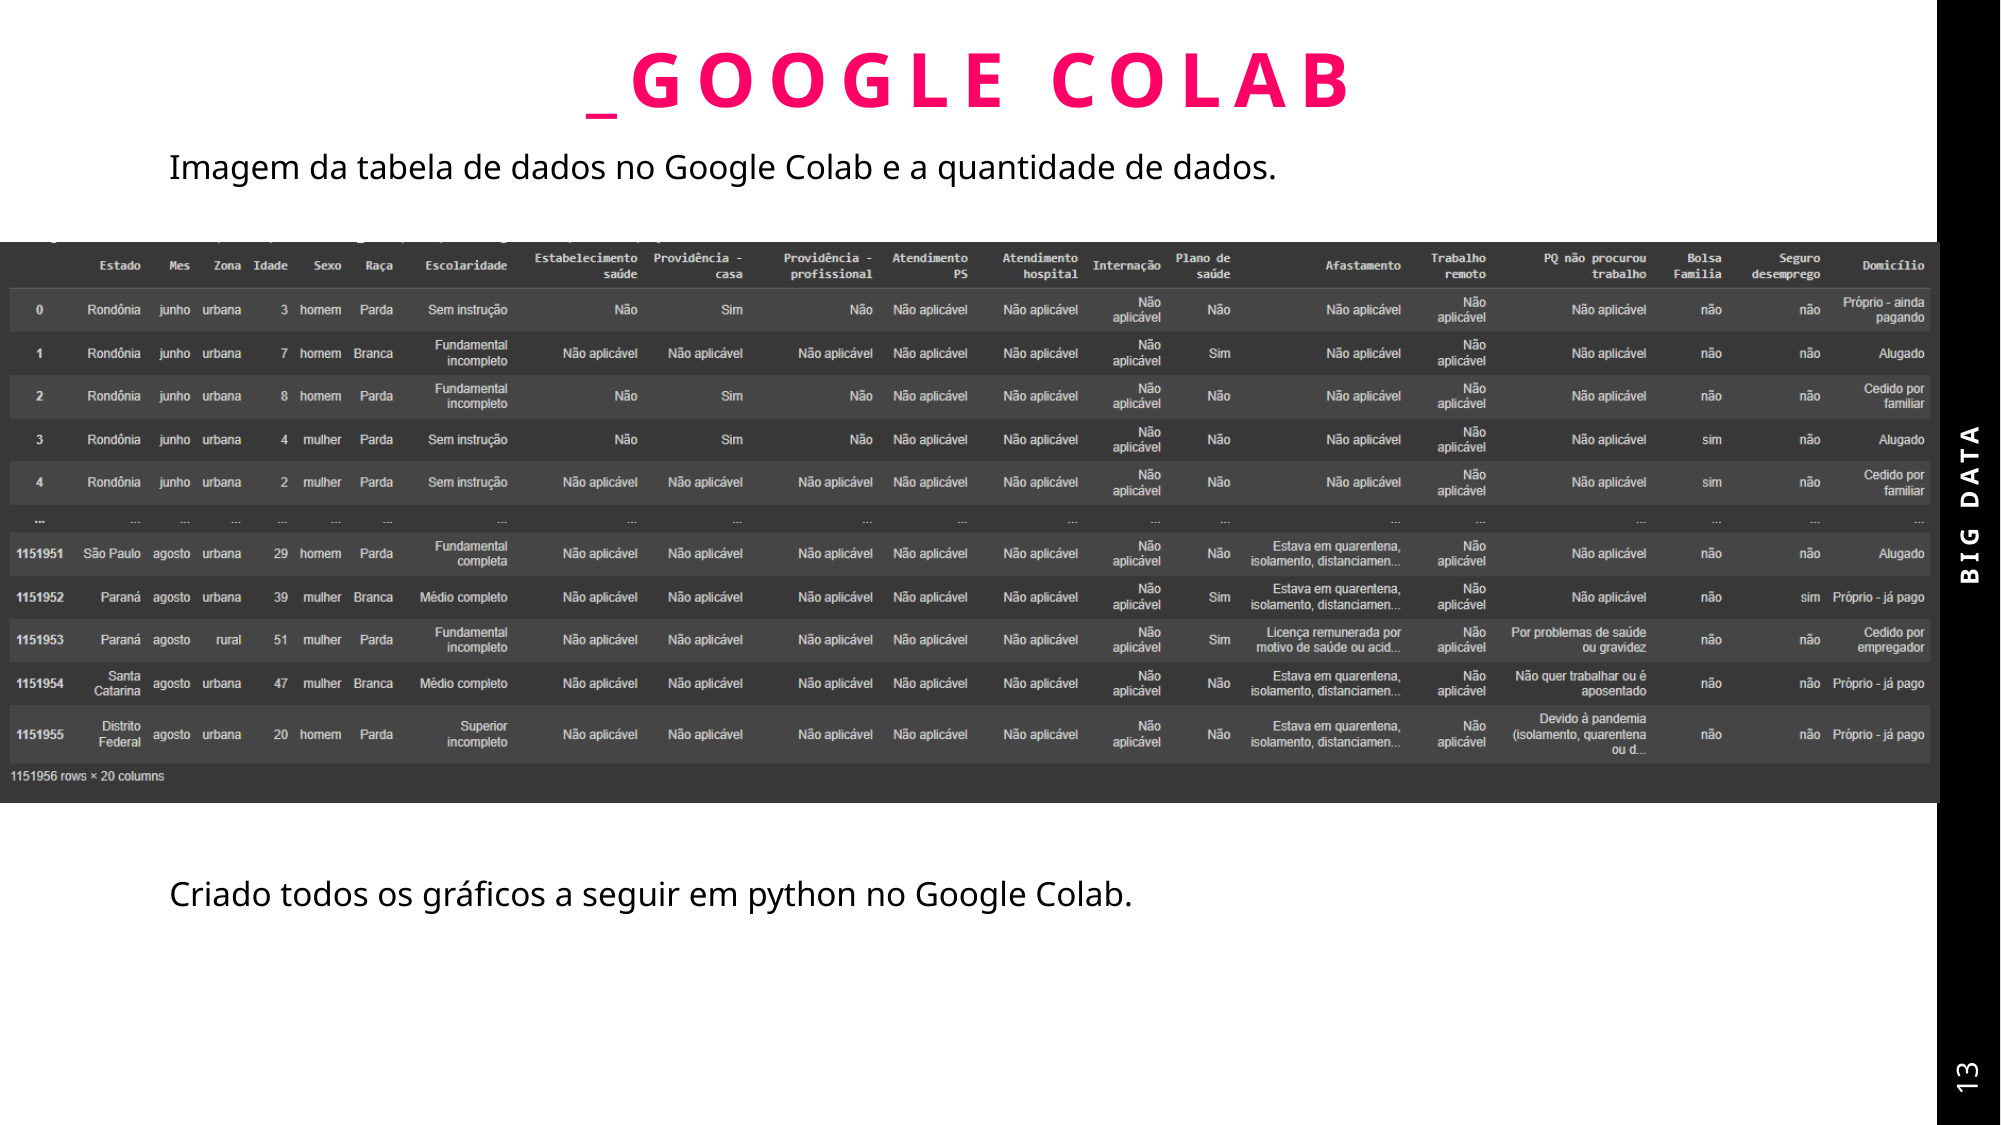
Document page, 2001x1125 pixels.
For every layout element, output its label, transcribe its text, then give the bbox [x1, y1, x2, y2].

slide_number 13 [1937, 1032, 2000, 1125]
title _google colab [0, 42, 1937, 150]
text_box Imagem da tabela de dados no Google Colab e a quantidade de dados. Criado todos os gráficos a seguir em python no Google Colab. [169, 126, 1831, 242]
text_box Imagem da tabela de dados no Google Colab e a quantidade de dados. Criado todos os gráficos a seguir em python no Google Colab. [169, 803, 1831, 906]
picture [0, 242, 1940, 803]
footer BIG DATA [1937, 0, 2000, 1032]
